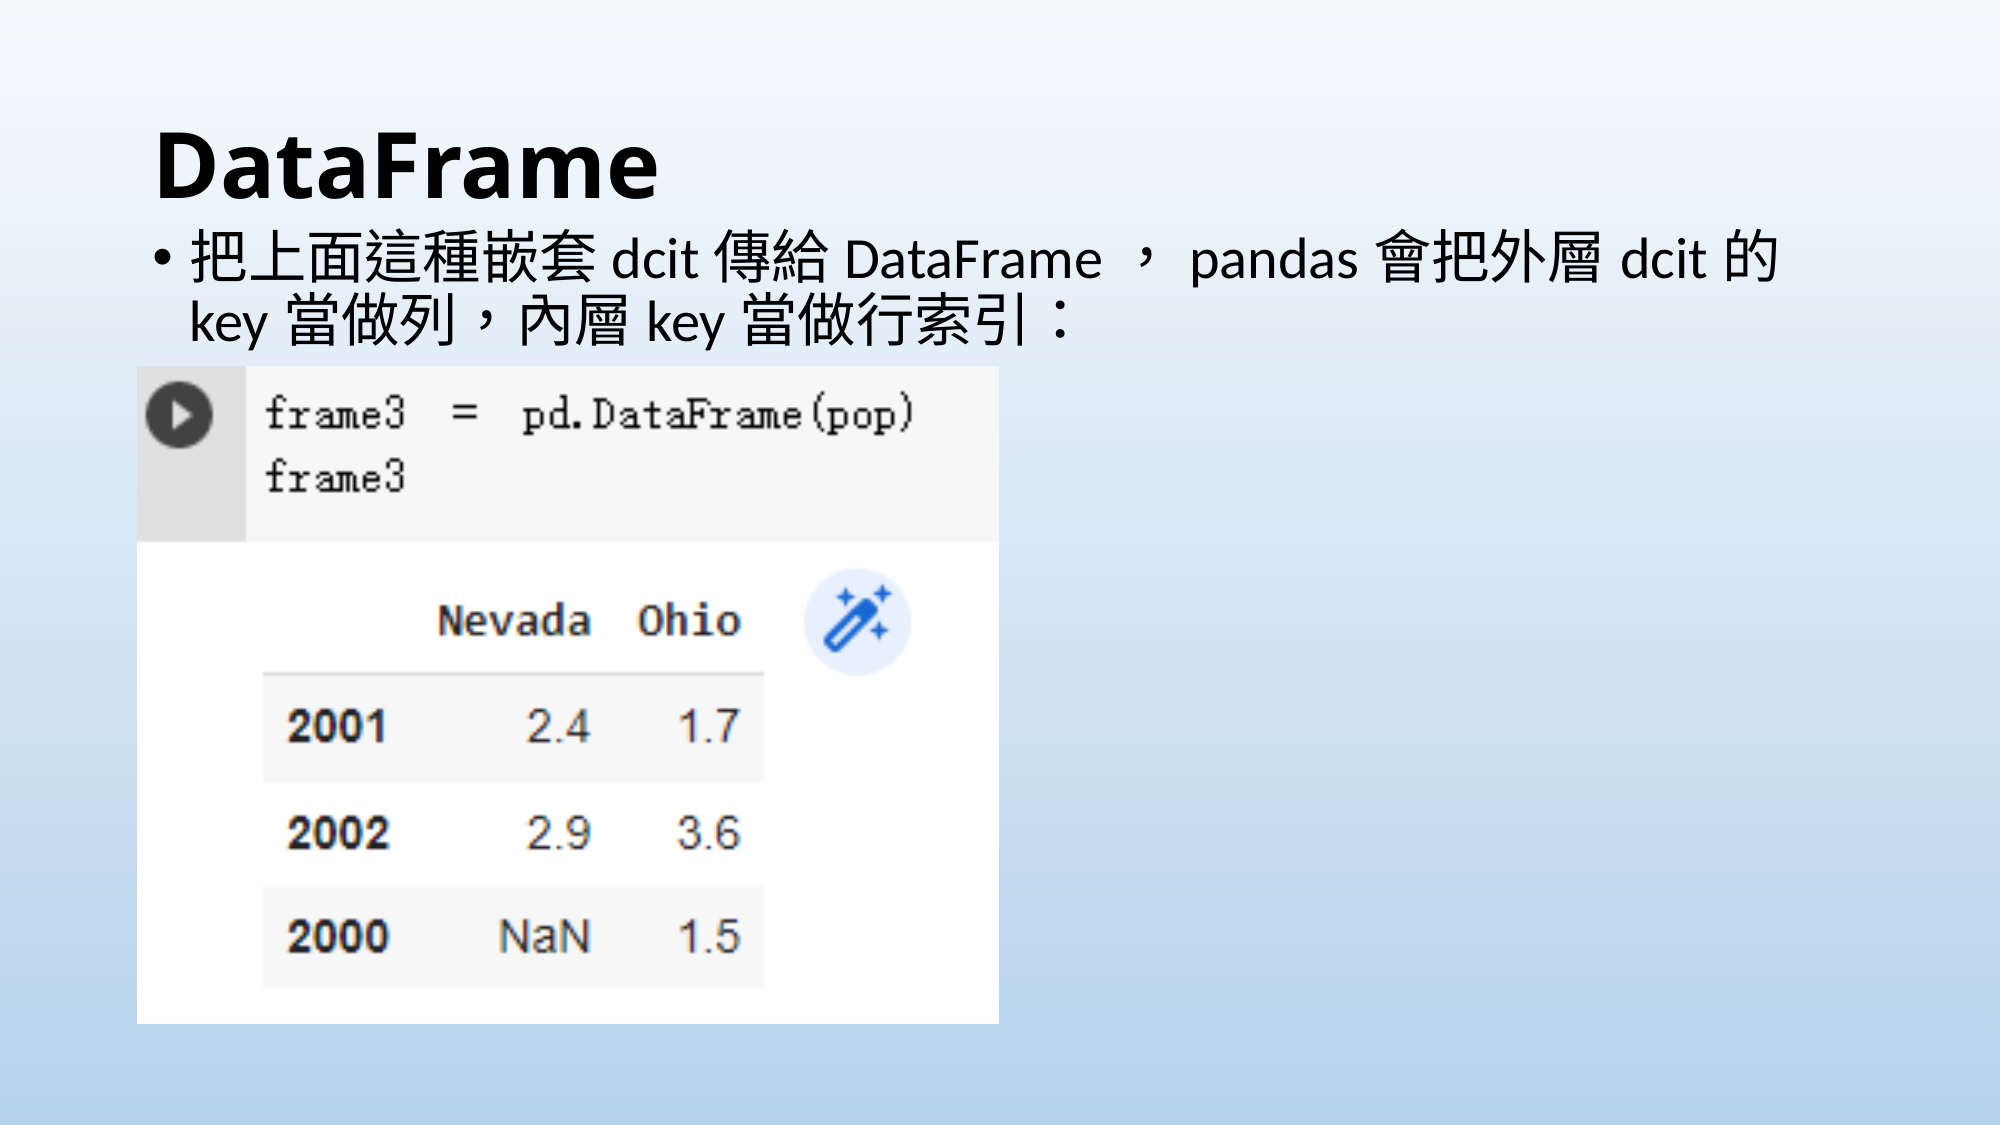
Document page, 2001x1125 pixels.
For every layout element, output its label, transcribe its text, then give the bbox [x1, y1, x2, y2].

list 把上面這種嵌套dcit傳給DataFrame，pandas會把外層dcit的key當做列，內層key當做行索引： [137, 220, 1863, 935]
title DataFrame [137, 59, 1863, 220]
picture [137, 366, 999, 1024]
